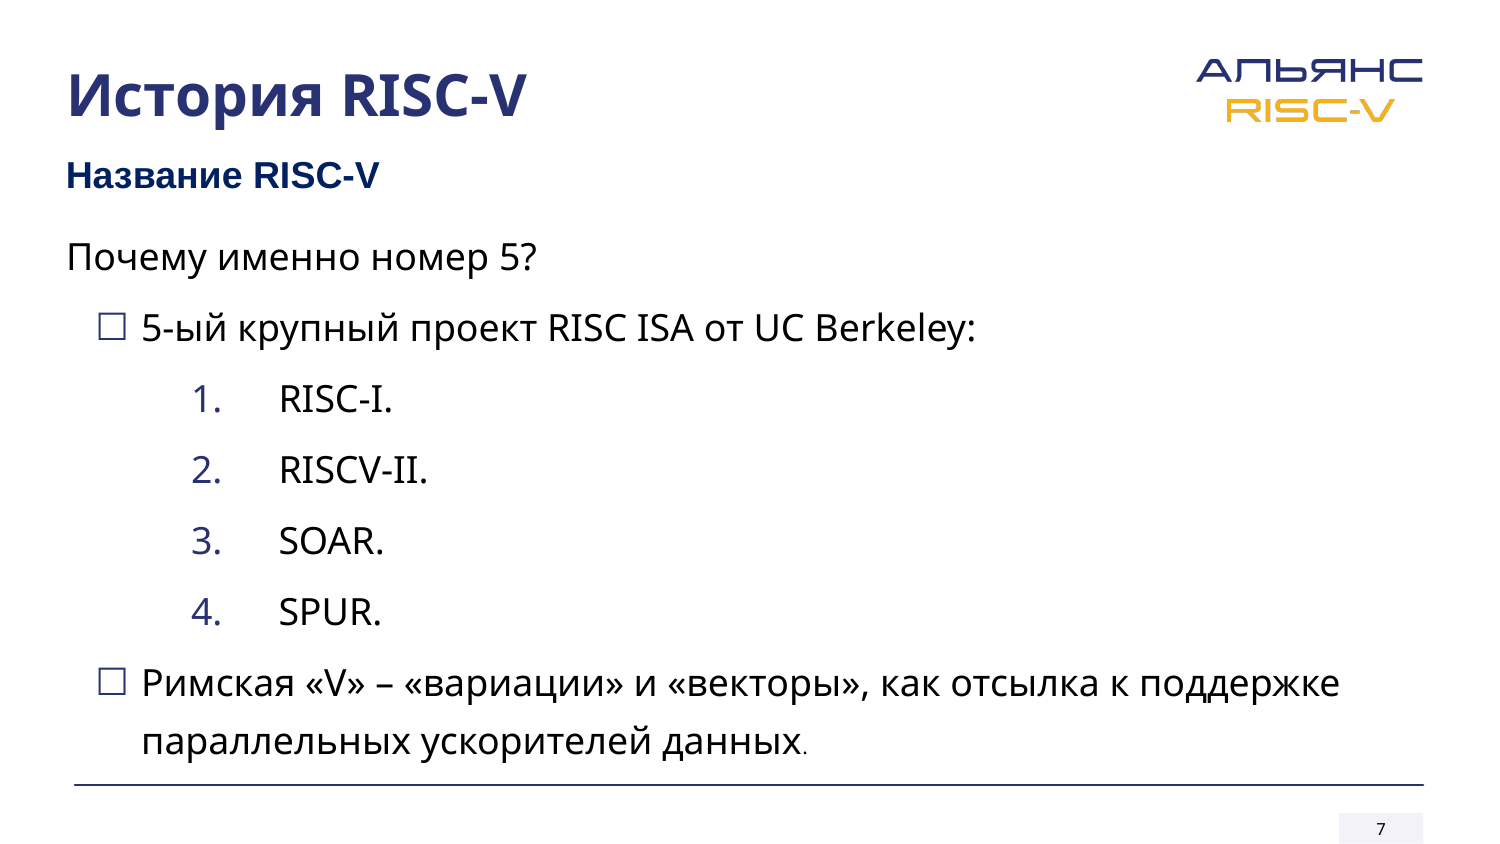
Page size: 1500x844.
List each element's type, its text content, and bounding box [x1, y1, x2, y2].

picture [1196, 59, 1423, 122]
title История RISC-V [51, 43, 1196, 96]
text_box Название RISC-V [51, 143, 802, 204]
text_box Почему именно номер 5? 5-ый крупный проект RISC ISA от UC Berkeley: RISC-I. RISCV-II. SOAR. SPUR. Римская «V» – «вариации» и «векторы», как отсылка к поддержке параллельных ускорителей данных. [51, 204, 1456, 801]
